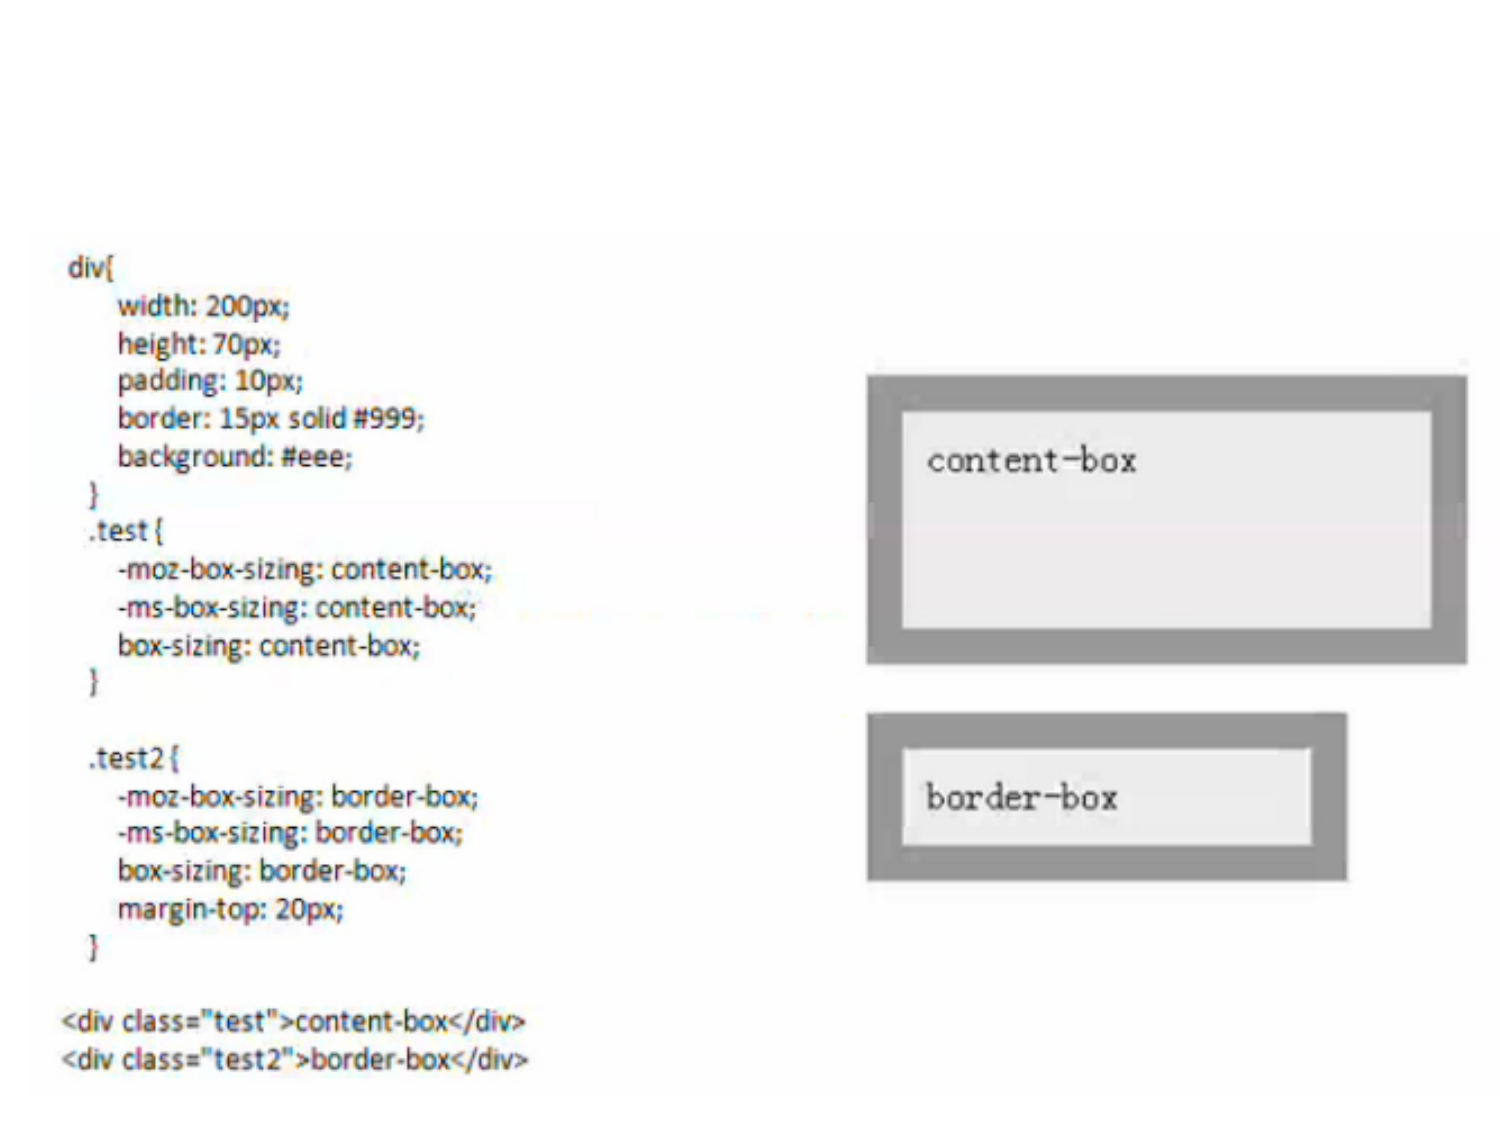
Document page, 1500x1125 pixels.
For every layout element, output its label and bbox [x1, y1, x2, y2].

picture [27, 231, 1500, 1098]
